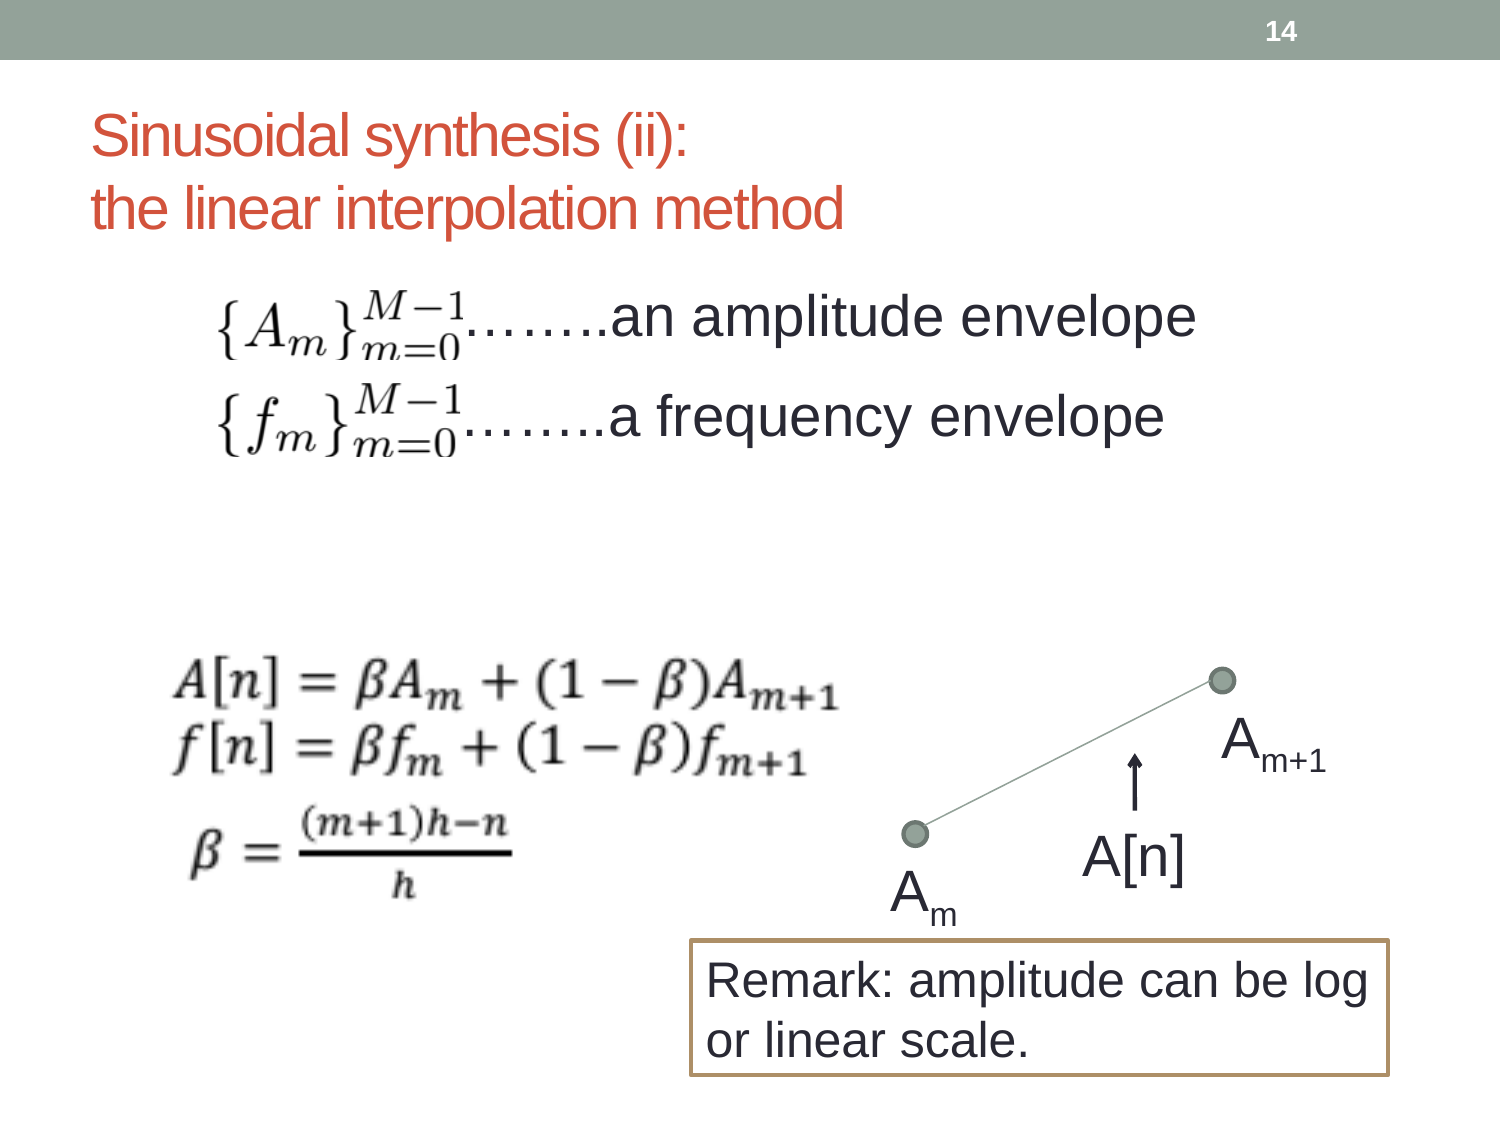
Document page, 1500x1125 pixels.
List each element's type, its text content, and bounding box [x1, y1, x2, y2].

text_box A[n] [1068, 834, 1202, 896]
picture [218, 383, 461, 457]
slide_number 14 [1250, 3, 1425, 57]
text_box ……..an amplitude envelope [447, 270, 1214, 356]
picture [218, 290, 464, 361]
title Sinusoidal synthesis (ii): the linear interpolation method [75, 87, 1425, 250]
text_box ……..a frequency envelope [444, 370, 1182, 456]
text_box [1208, 666, 1237, 692]
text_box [923, 680, 1211, 827]
text_box Am [876, 846, 973, 938]
text_box Am+1 [1221, 692, 1343, 787]
text_box Remark: amplitude can be log or linear scale. [689, 938, 1390, 1077]
picture [147, 633, 847, 924]
text_box [901, 820, 930, 846]
